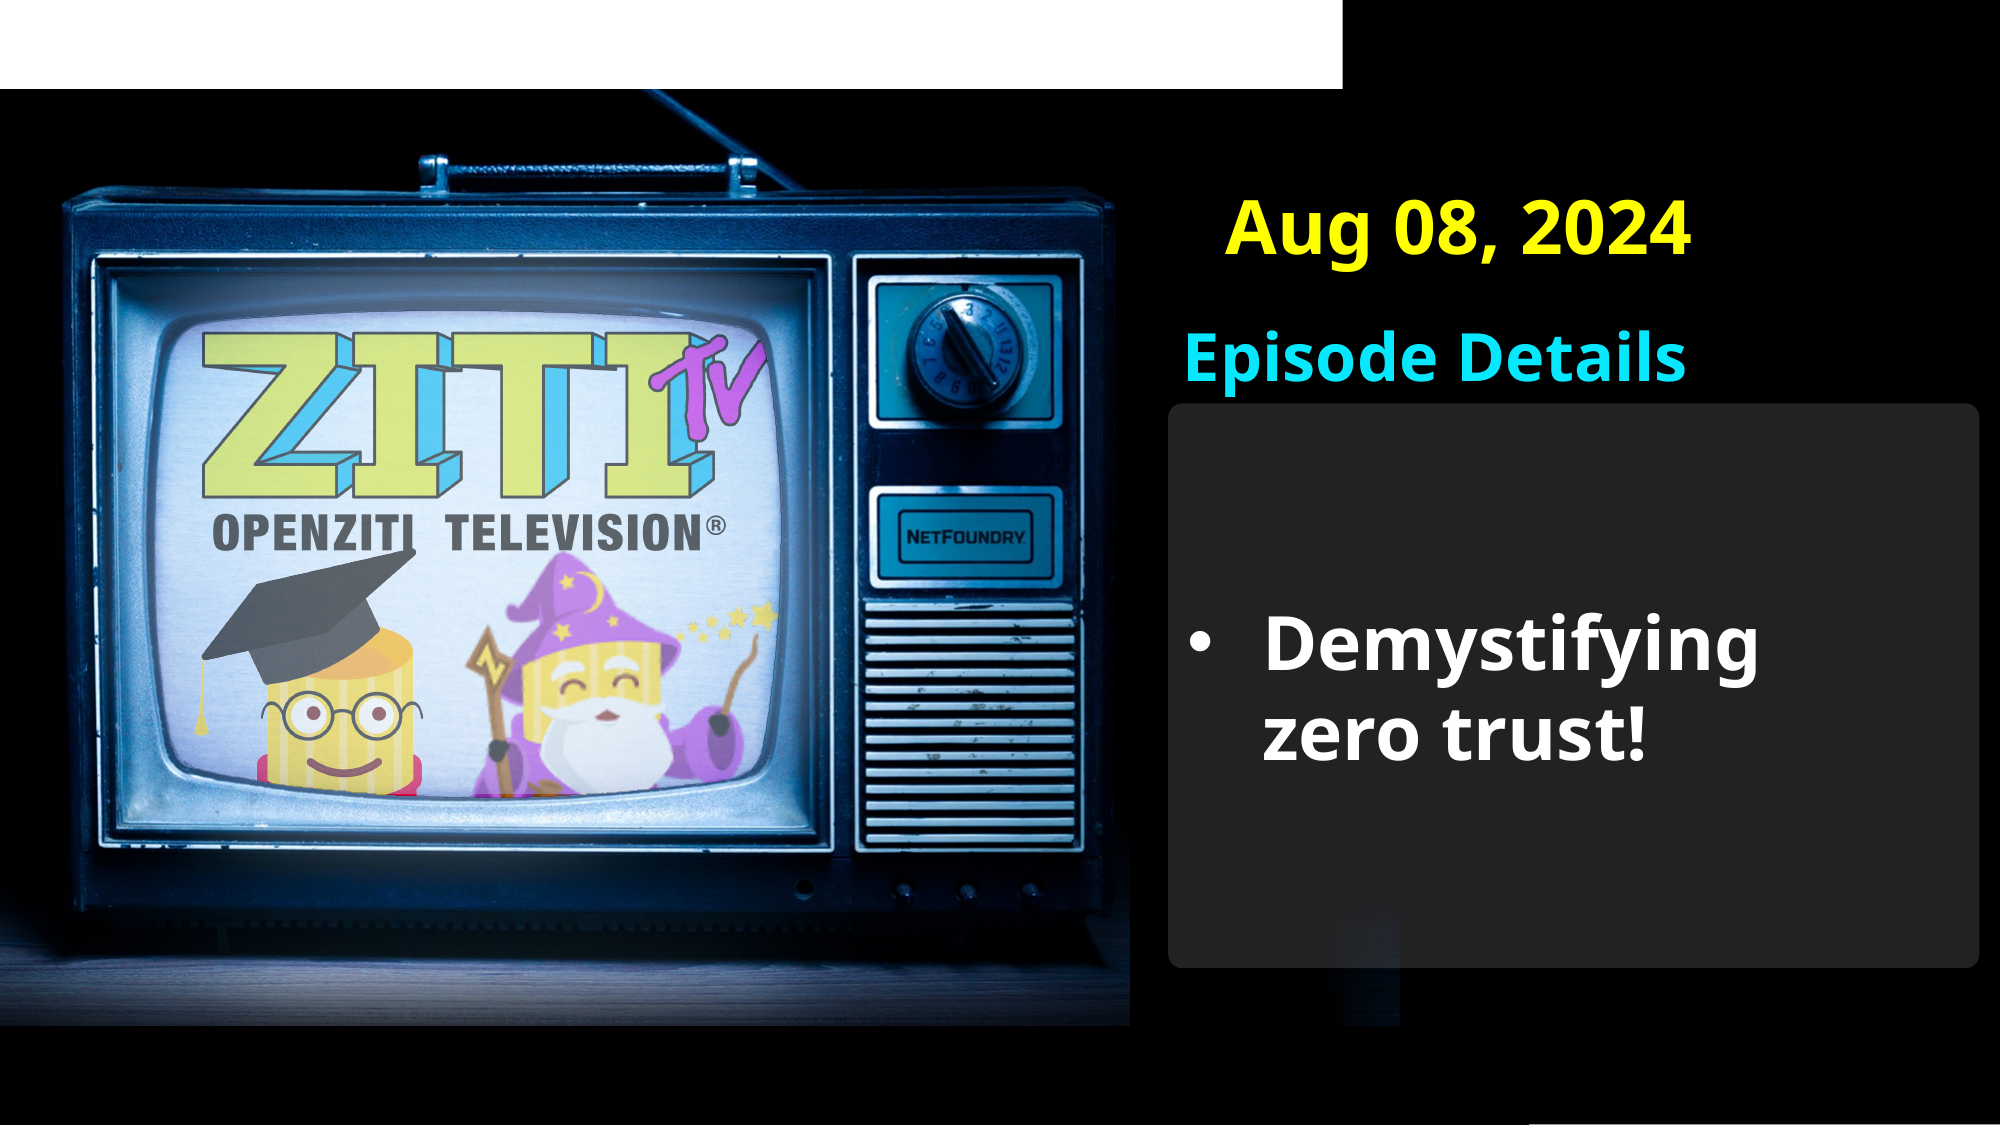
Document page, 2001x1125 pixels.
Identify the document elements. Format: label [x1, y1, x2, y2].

text_box [0, 0, 2000, 1125]
